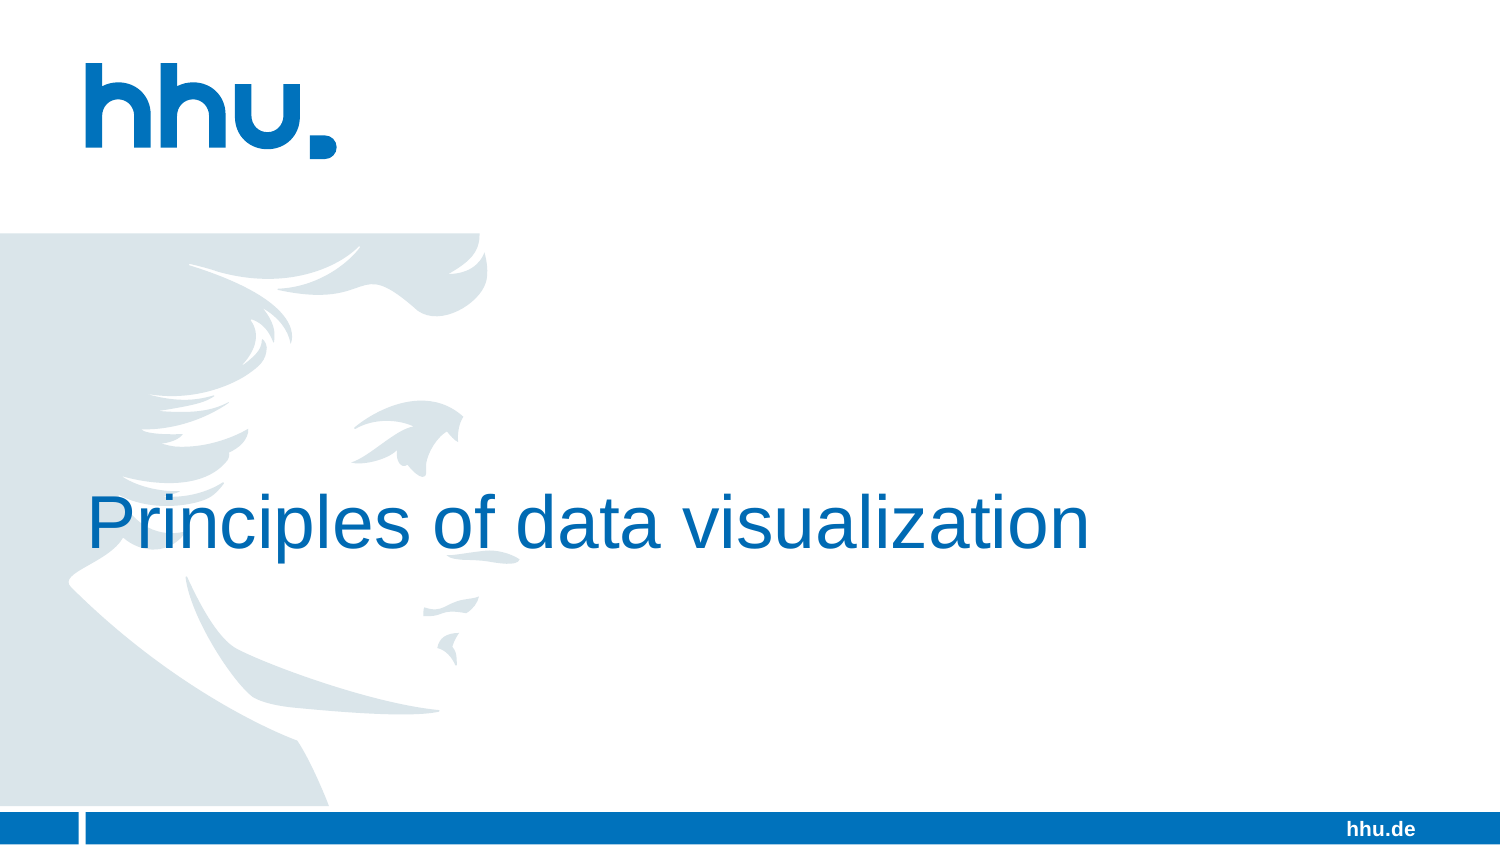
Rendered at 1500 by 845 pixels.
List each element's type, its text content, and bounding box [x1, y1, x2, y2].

title Principles of data visualization [86, 475, 1137, 565]
